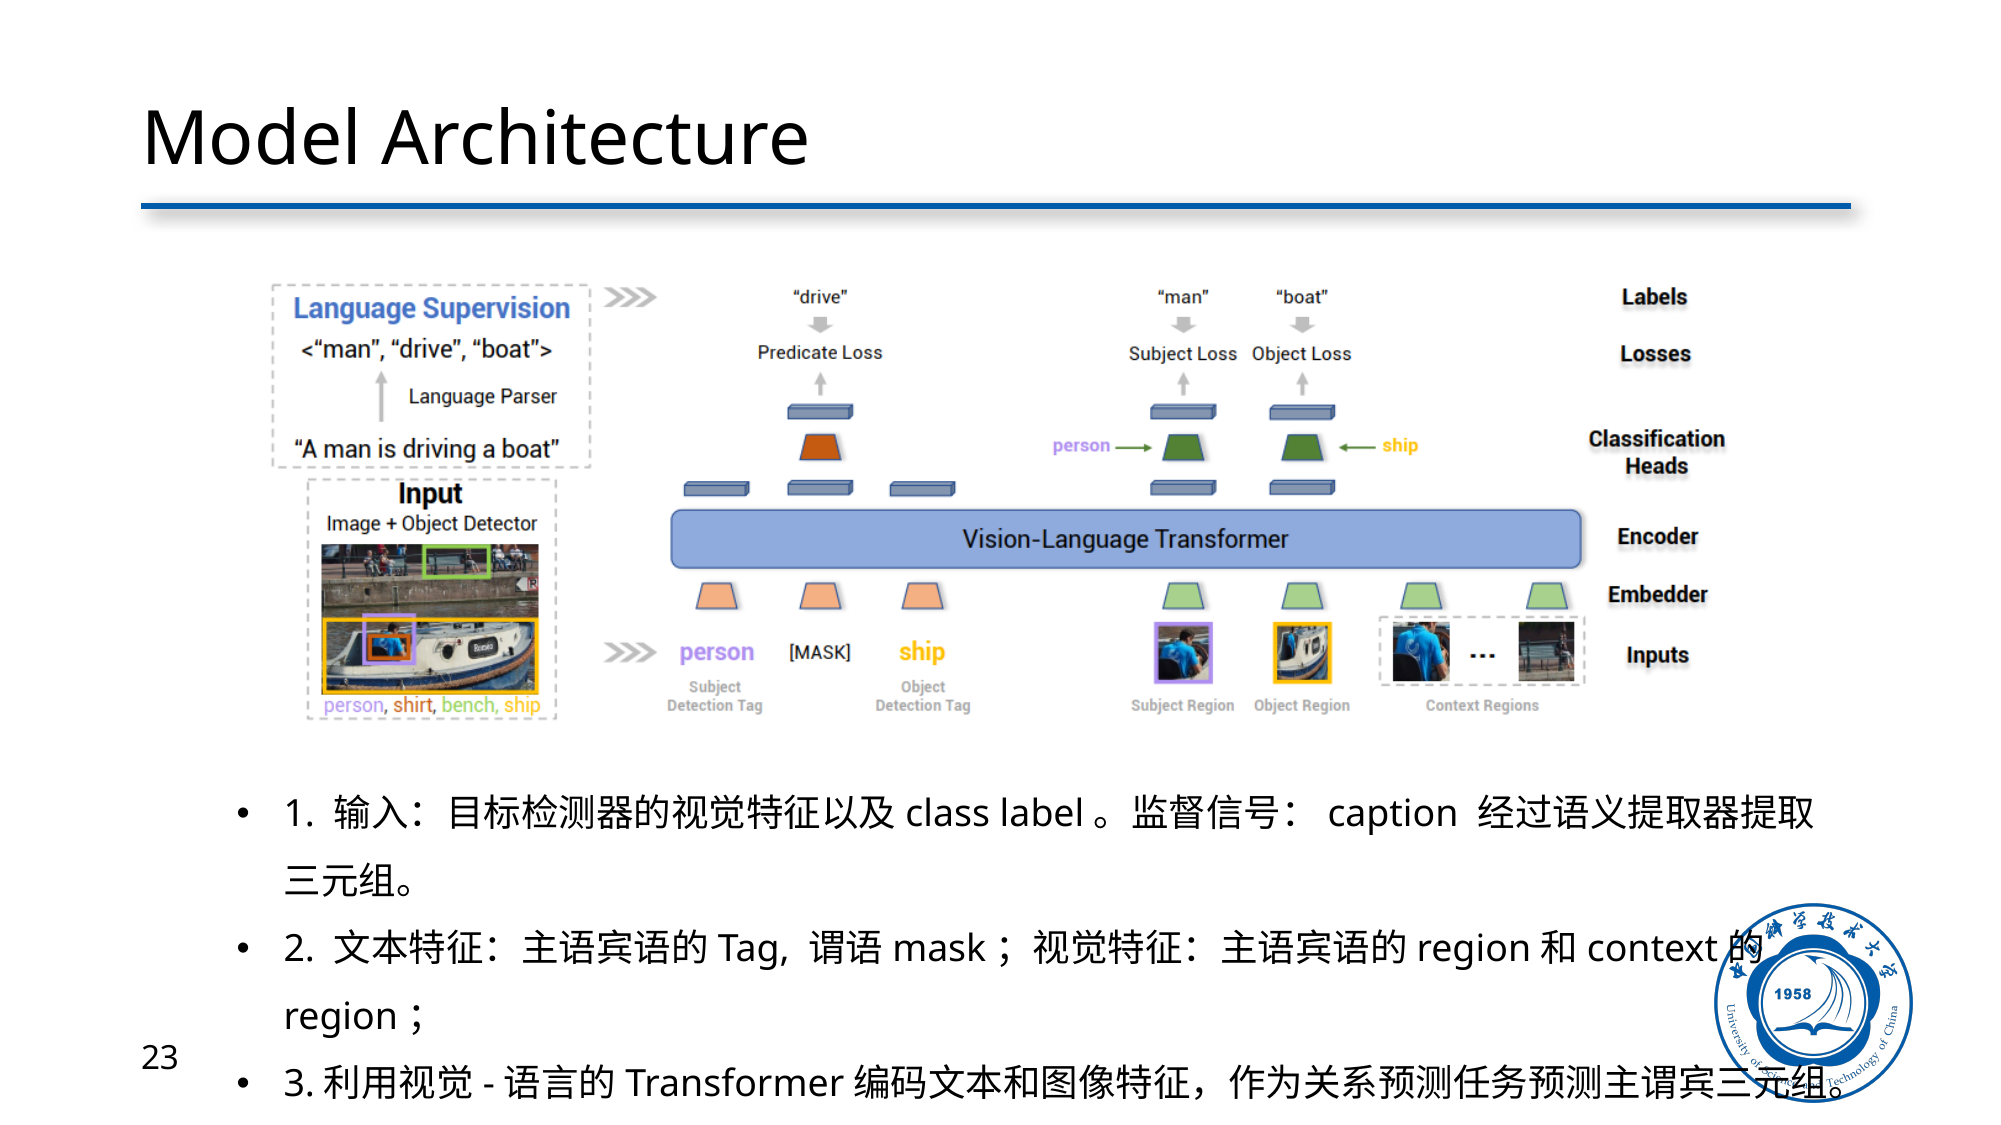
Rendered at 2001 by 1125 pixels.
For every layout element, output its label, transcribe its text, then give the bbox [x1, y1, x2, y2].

picture [1866, 899, 1917, 1107]
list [173, 238, 1837, 727]
title Model Architecture [126, 32, 1852, 250]
text_box 1. 输入：目标检测器的视觉特征以及class label。监督信号：caption 经过语义提取器提取三元组。 2. 文本特征：主语宾语的Tag, 谓语mask；视觉特征：主语宾语的region和context的region； 3.利用视觉-语言的Transformer编码文本和图像特征，作为关系预测任务预测主谓宾三元组。 [221, 759, 1866, 1125]
slide_number 23 [126, 1028, 221, 1089]
